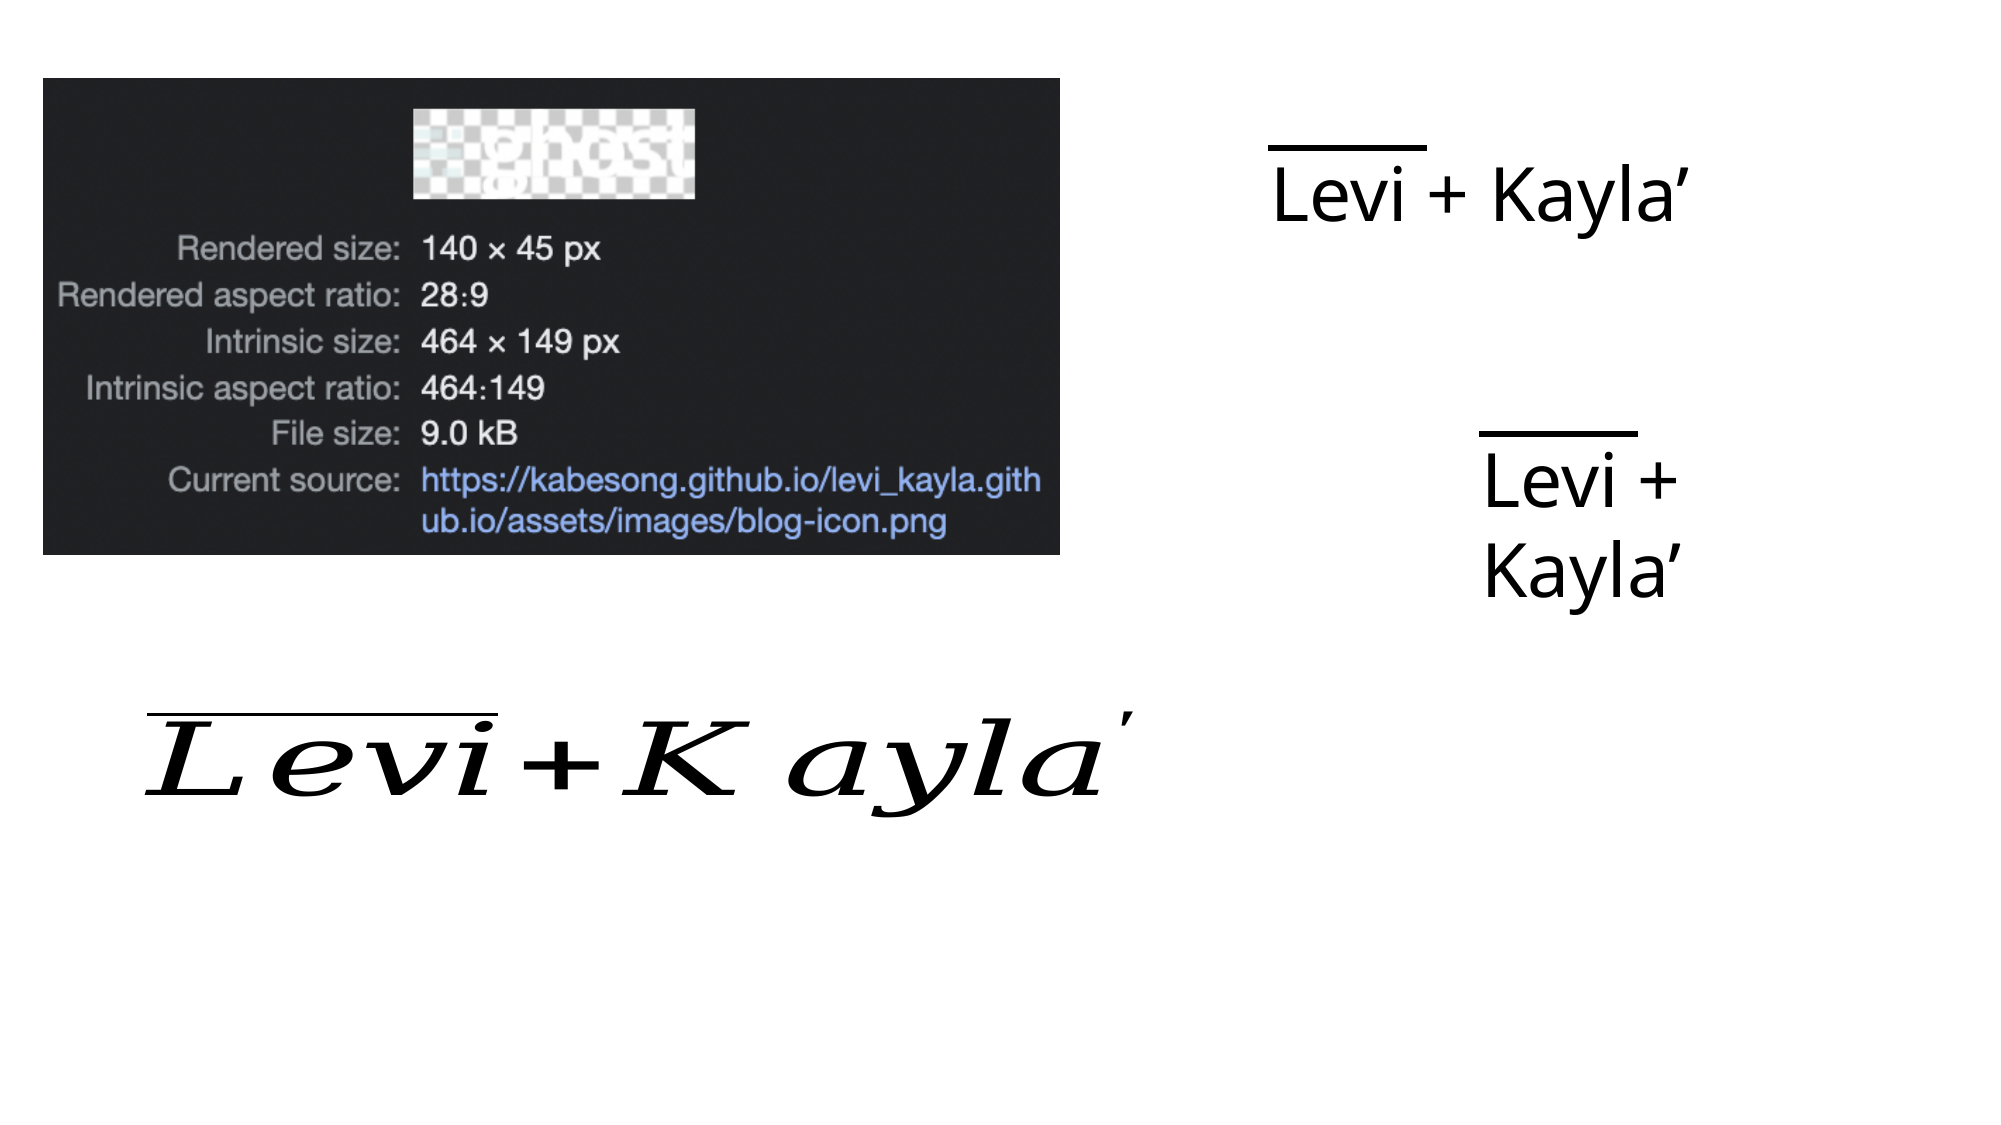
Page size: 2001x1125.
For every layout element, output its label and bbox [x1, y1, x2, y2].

text_box [1255, 139, 1790, 246]
text_box [1466, 424, 2000, 622]
picture [42, 78, 1060, 555]
